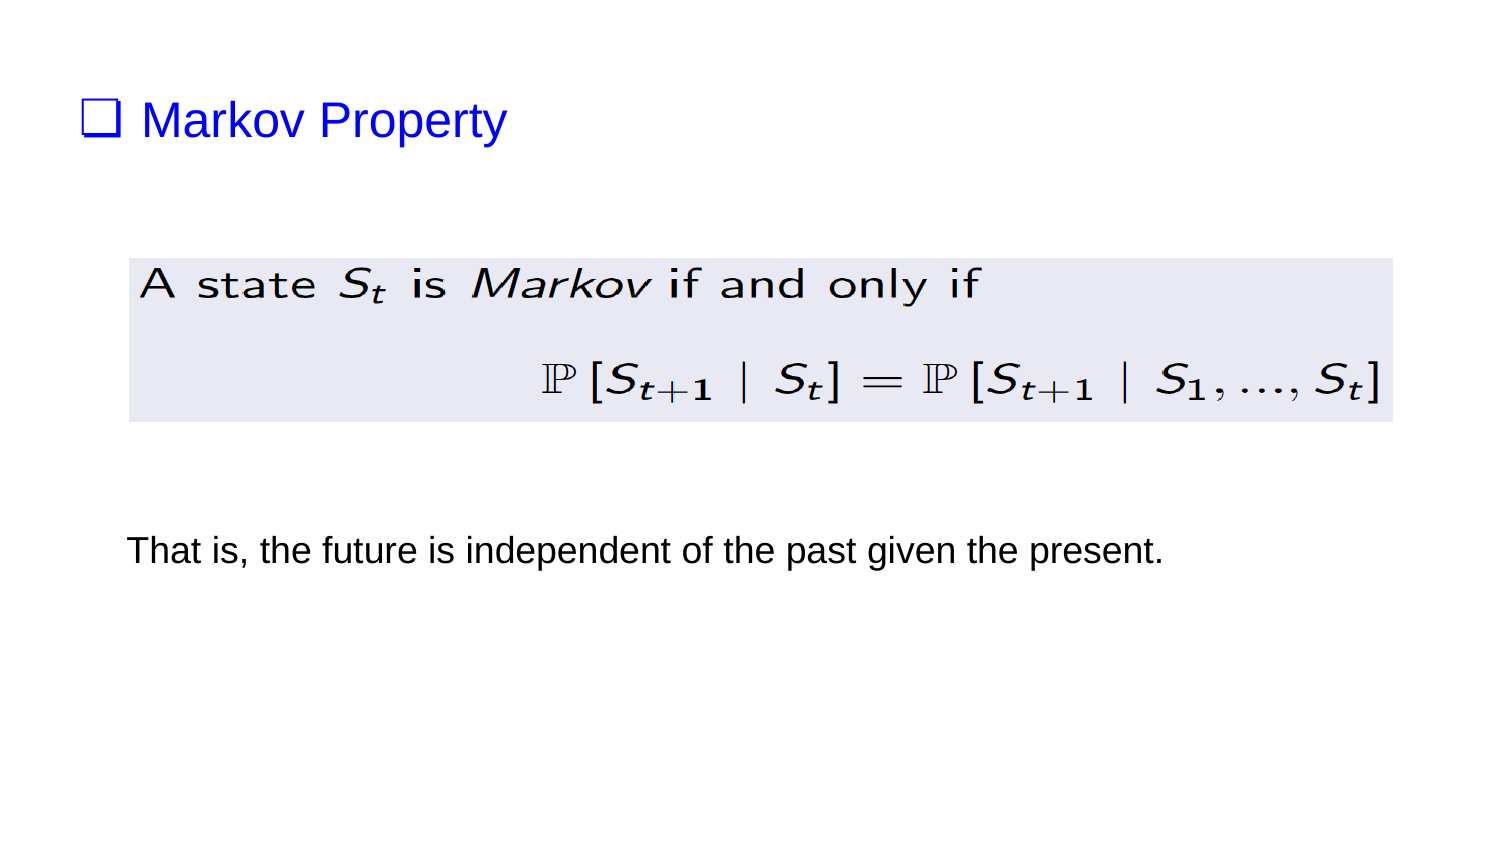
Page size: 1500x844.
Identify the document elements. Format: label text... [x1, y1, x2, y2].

text_box That is, the future is independent of the past given the present. [111, 511, 1212, 621]
title Markov Property [51, 72, 1449, 167]
picture [129, 258, 1393, 423]
